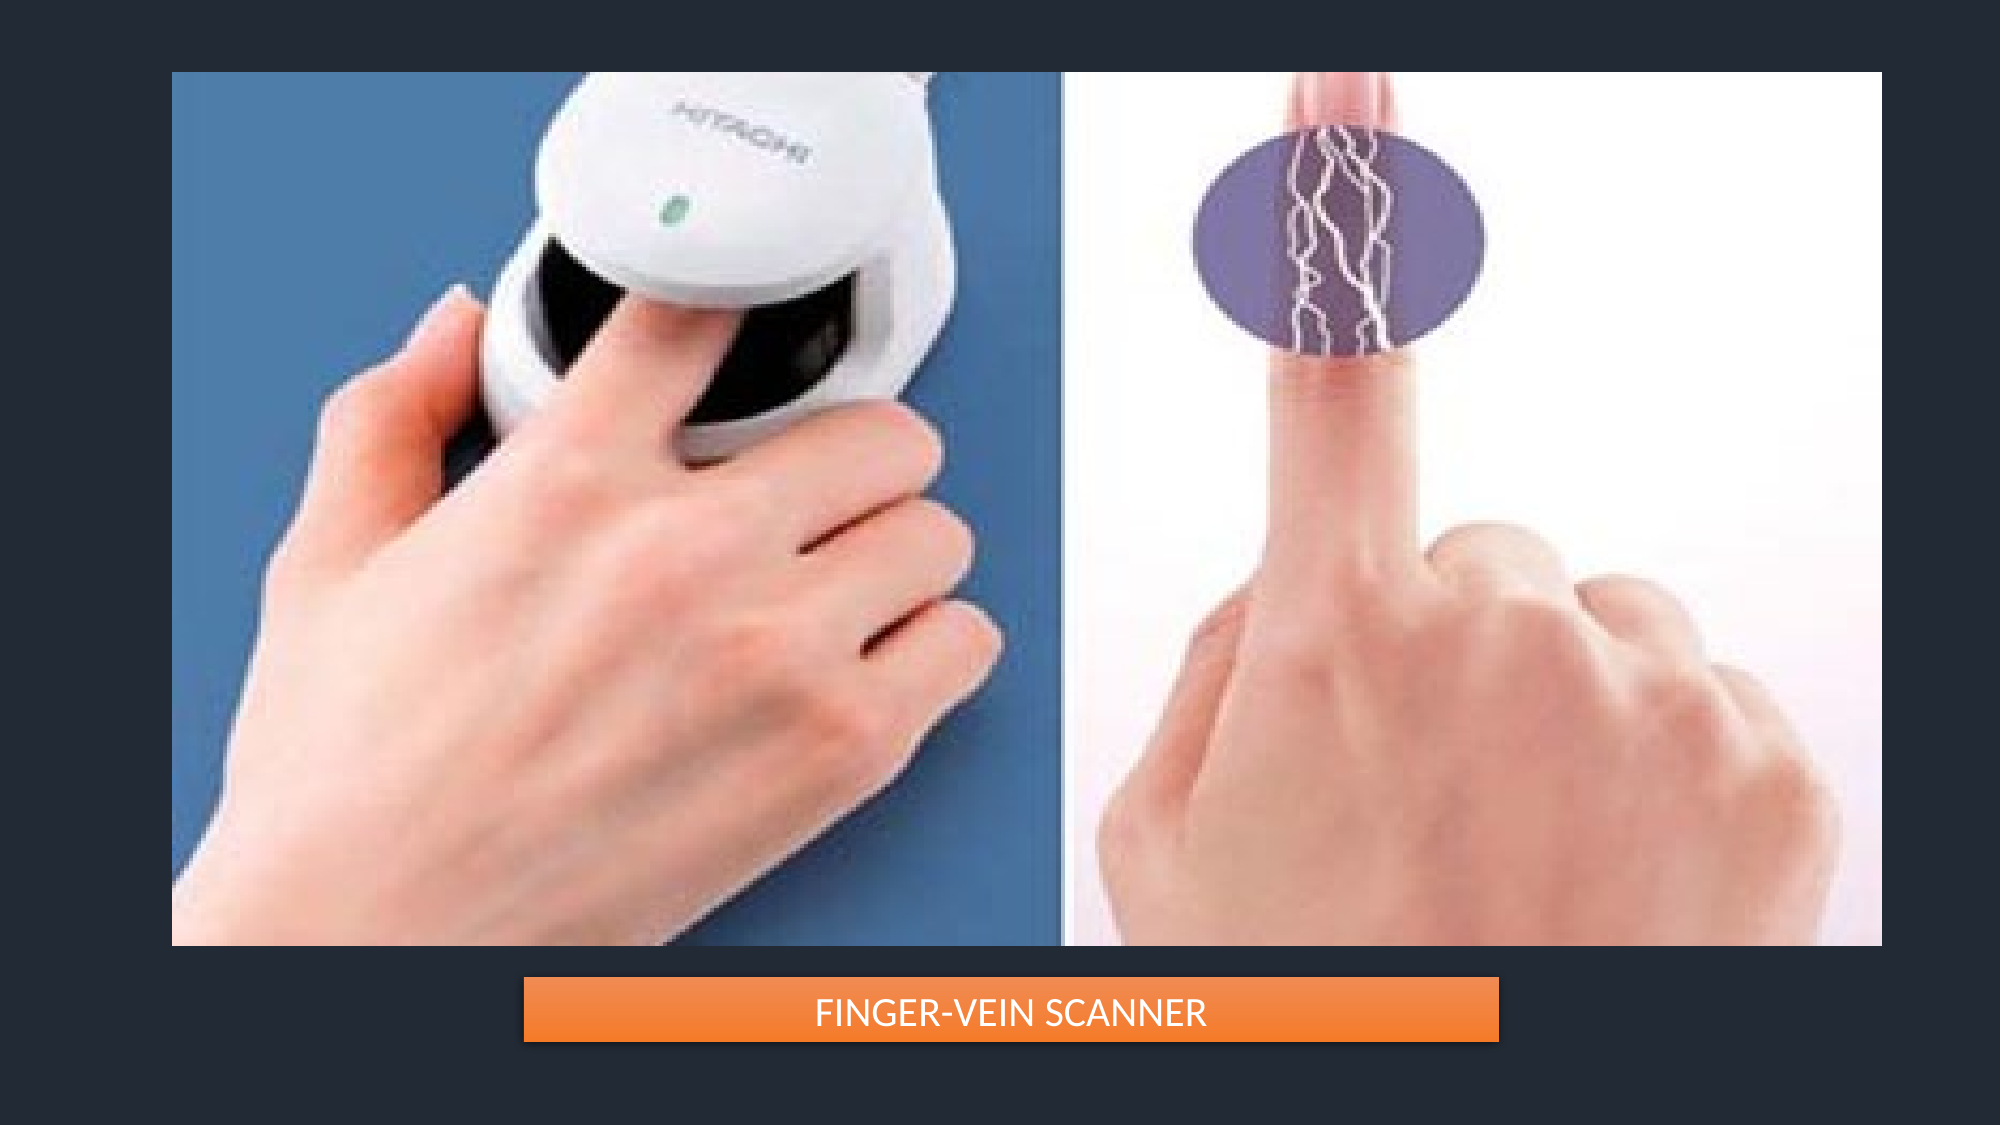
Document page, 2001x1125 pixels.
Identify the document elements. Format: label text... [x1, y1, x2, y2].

picture [172, 72, 1882, 946]
text_box FINGER-VEIN SCANNER [523, 977, 1499, 1042]
